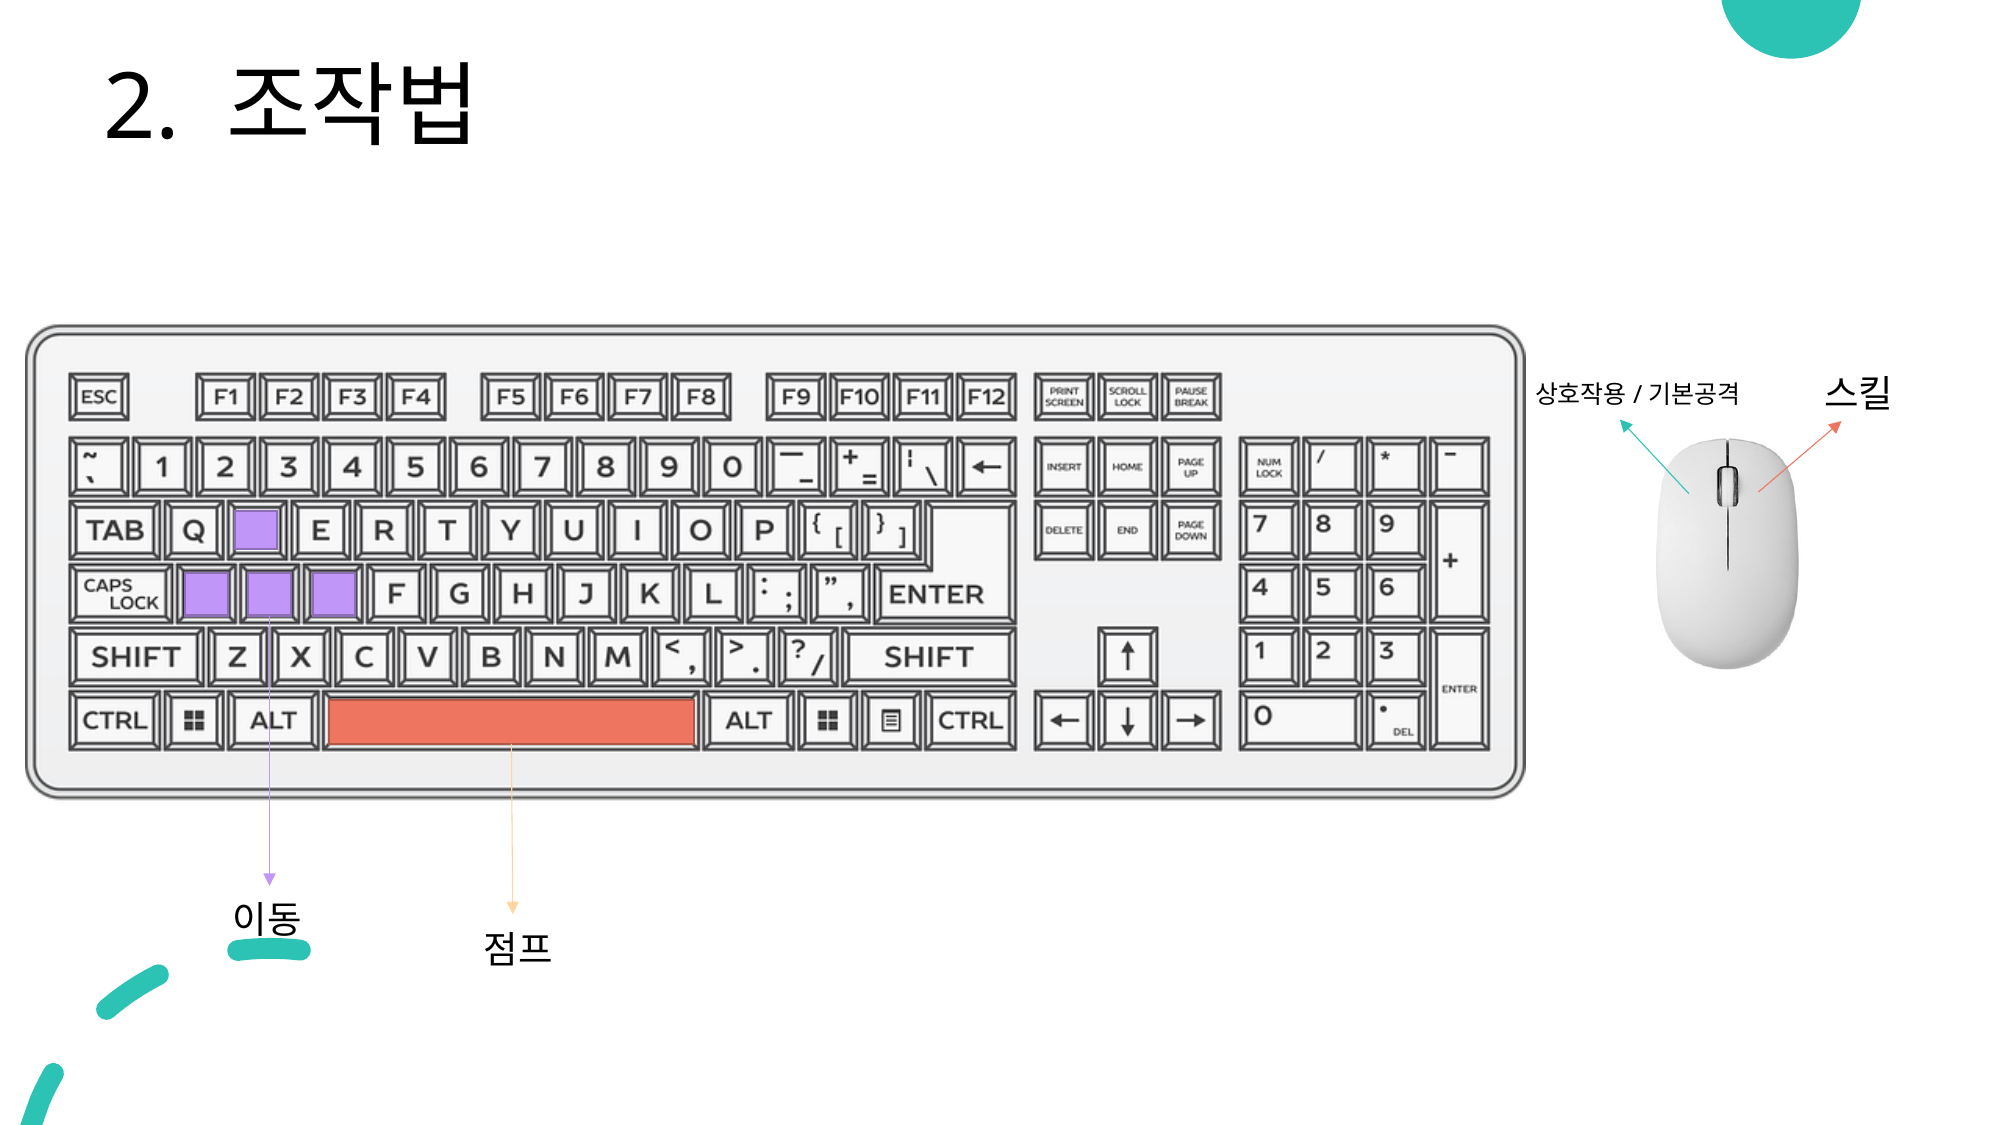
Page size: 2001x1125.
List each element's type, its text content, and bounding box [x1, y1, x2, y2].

text_box 상호작용/기본공격 [1526, 370, 1870, 416]
text_box [1782, 374, 1921, 419]
picture [25, 187, 1526, 938]
title 2. 조작법 [88, 0, 1260, 187]
text_box 이동 [218, 938, 383, 949]
text_box 점프 [469, 938, 695, 979]
text_box 스킬 [1809, 362, 1948, 423]
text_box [1619, 419, 1689, 494]
picture [1610, 438, 1842, 670]
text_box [1758, 421, 1842, 492]
text_box [1651, 357, 1975, 418]
